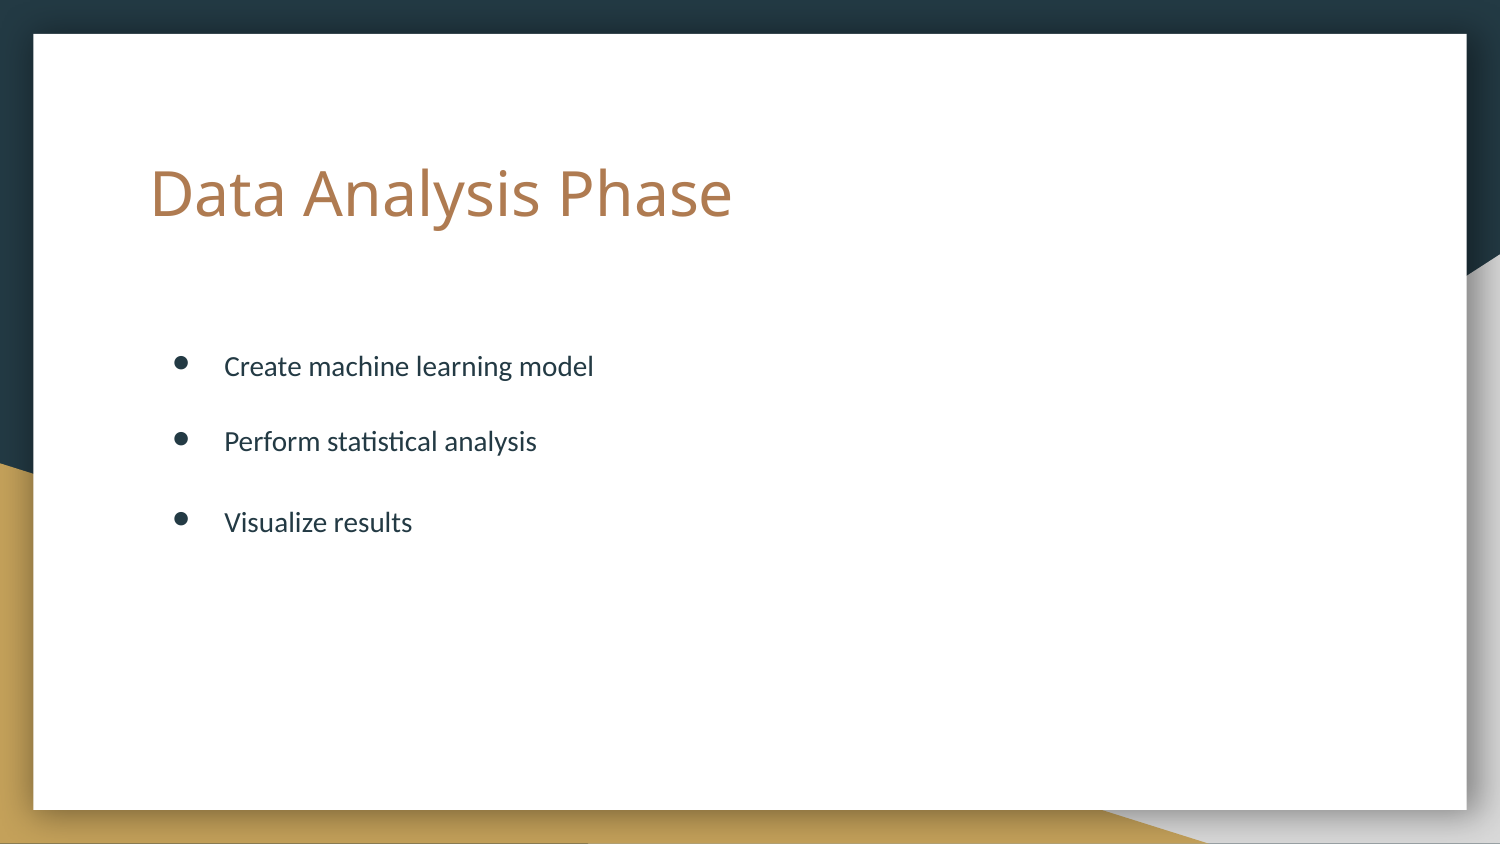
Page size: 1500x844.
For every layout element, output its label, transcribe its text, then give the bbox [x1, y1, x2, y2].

title Data Analysis Phase [134, 138, 1366, 296]
list Create machine learning model Perform statistical analysis Visualize results [134, 326, 1366, 729]
